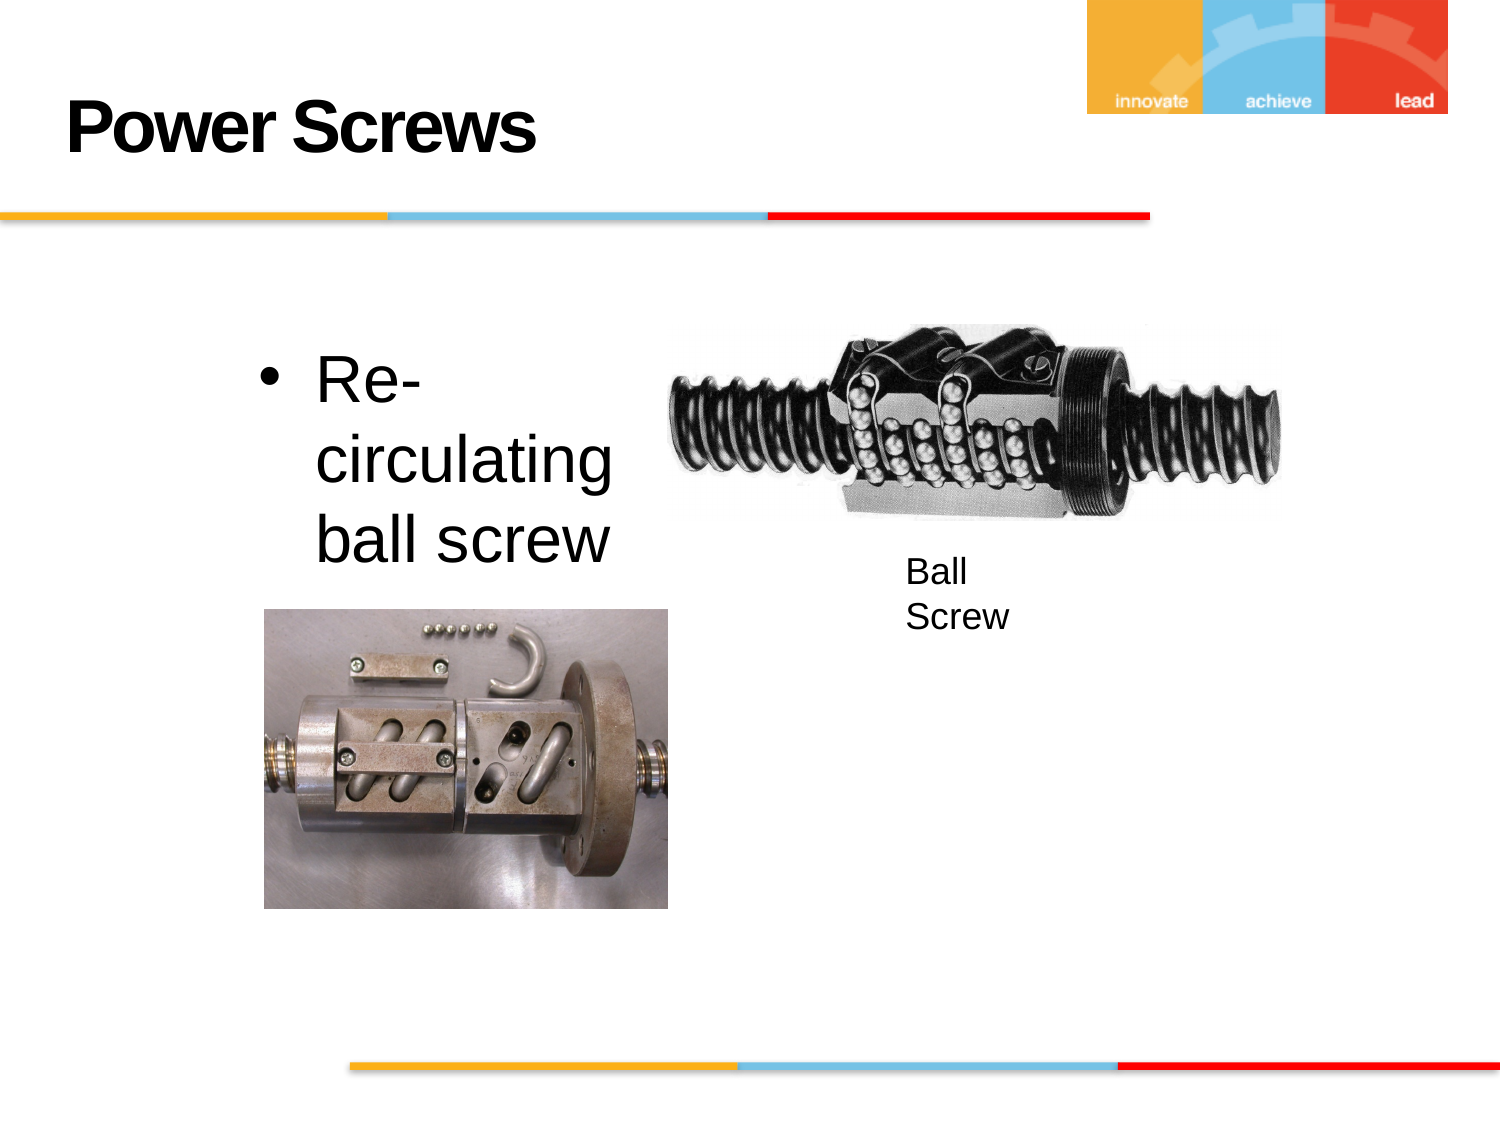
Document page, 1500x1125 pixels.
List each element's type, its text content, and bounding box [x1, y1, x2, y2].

title Power Screws [50, 45, 1448, 200]
picture [666, 323, 1282, 522]
picture [1087, 0, 1448, 45]
list Re-circulating ball screw [243, 328, 688, 919]
text_box Ball Screw [890, 539, 1079, 645]
picture [263, 609, 668, 909]
